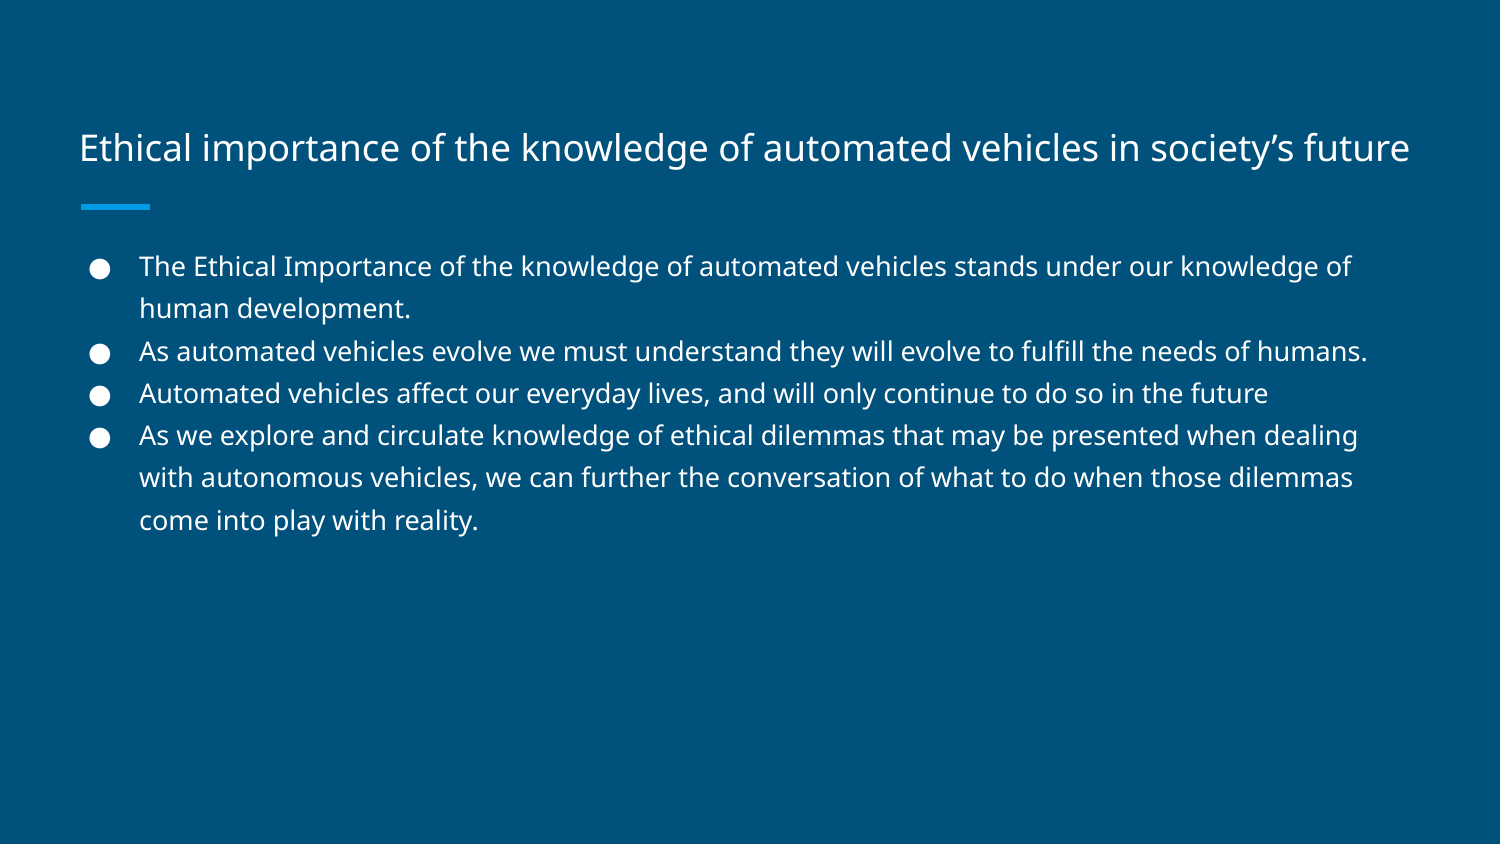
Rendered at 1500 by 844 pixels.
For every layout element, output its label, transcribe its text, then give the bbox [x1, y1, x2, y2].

list The Ethical Importance of the knowledge of automated vehicles stands under our knowledge of human development. As automated vehicles evolve we must understand they will evolve to fulfill the needs of humans. Automated vehicles affect our everyday lives, and will only continue to do so in the future As we explore and circulate knowledge of ethical dilemmas that may be presented when dealing with autonomous vehicles, we can further the conversation of what to do when those dilemmas come into play with reality. [49, 227, 1422, 733]
title Ethical importance of the knowledge of automated vehicles in society’s future [63, 75, 1437, 188]
